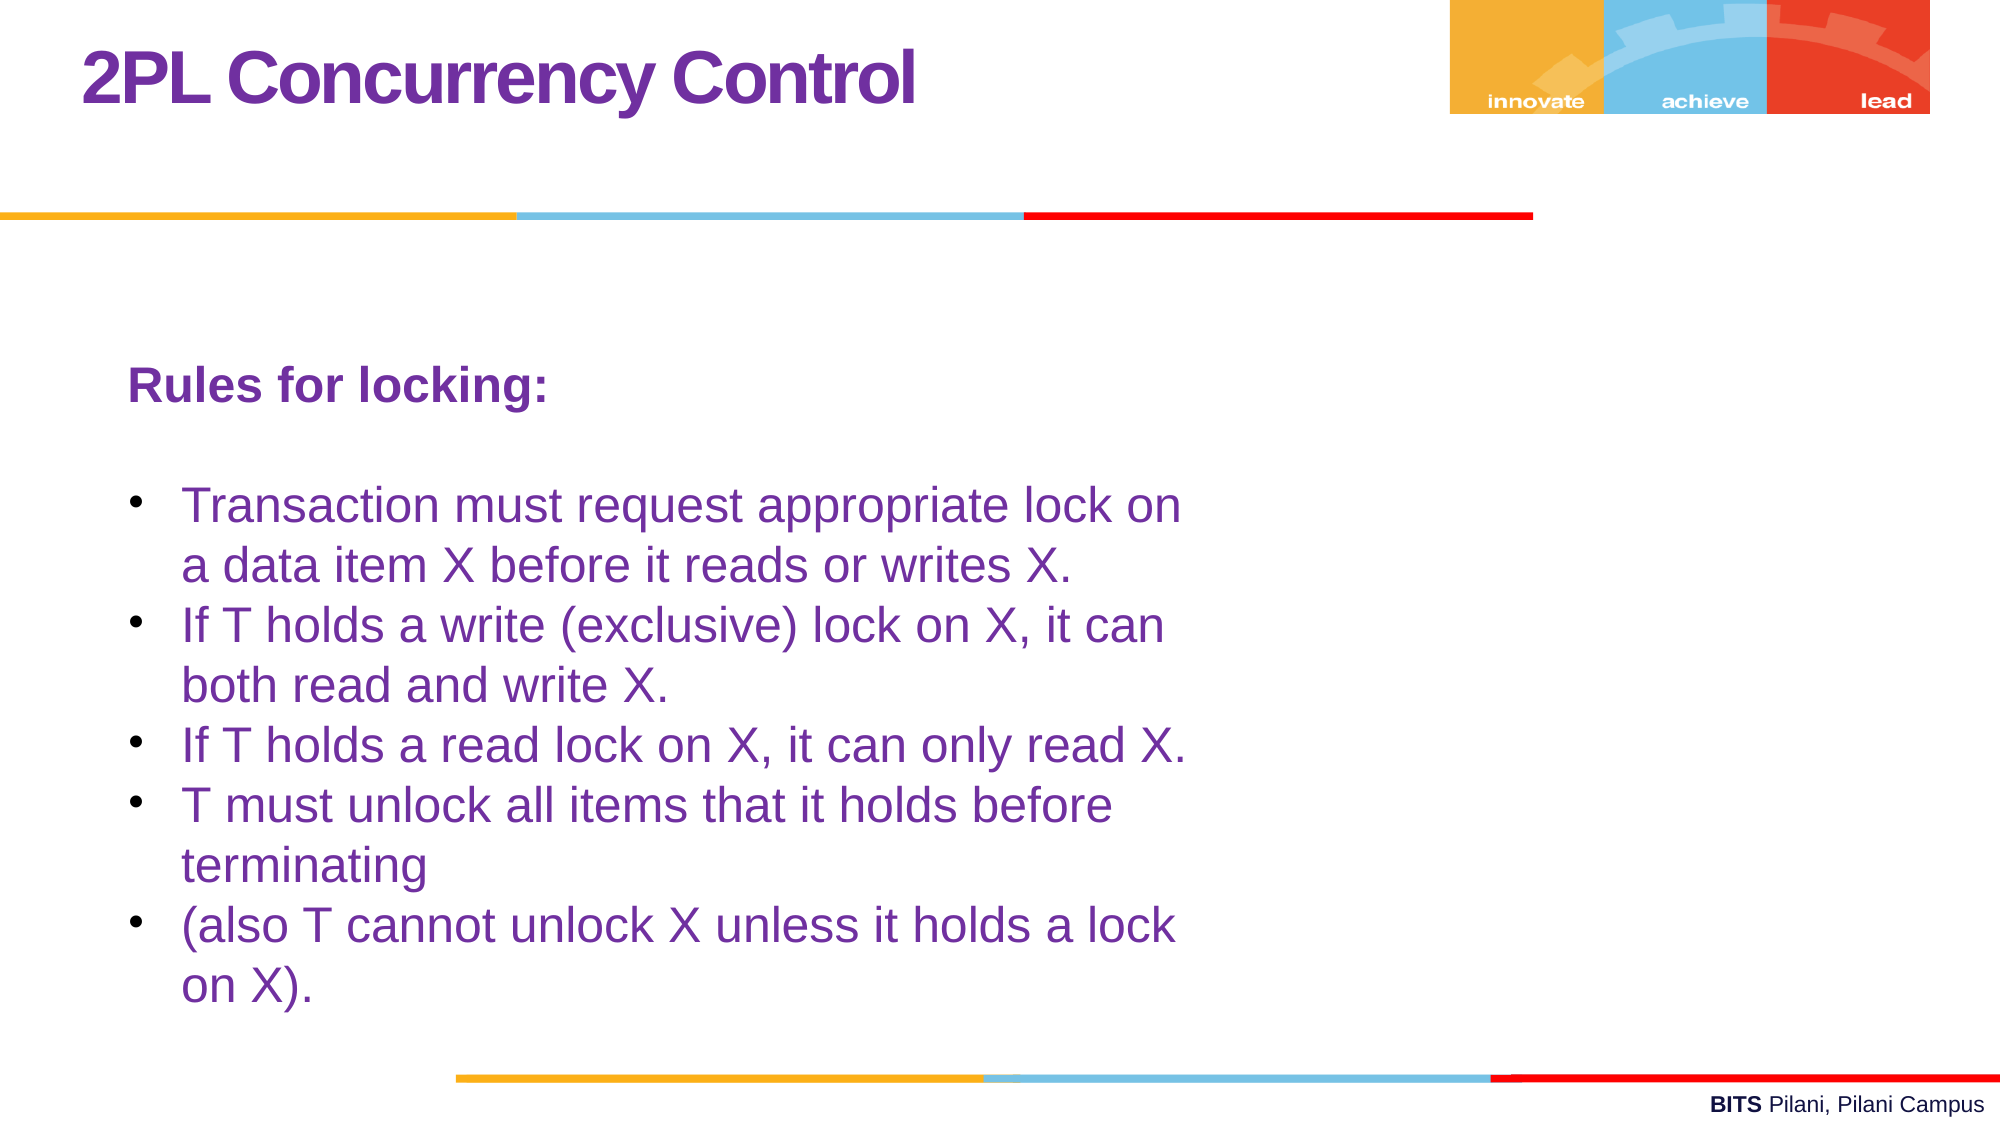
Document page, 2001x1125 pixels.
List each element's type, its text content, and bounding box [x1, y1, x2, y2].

text_box Rules for locking: Transaction must request appropriate lock on a data item X before it reads or writes X. If T holds a write (exclusive) lock on X, it can both read and write X. If T holds a read lock on X, it can only read X. T must unlock all items that it holds before terminating (also T cannot unlock X unless it holds a lock on X). [112, 344, 1239, 1020]
list 2PL Concurrency Control [66, 24, 1450, 213]
picture [1449, 0, 1930, 114]
